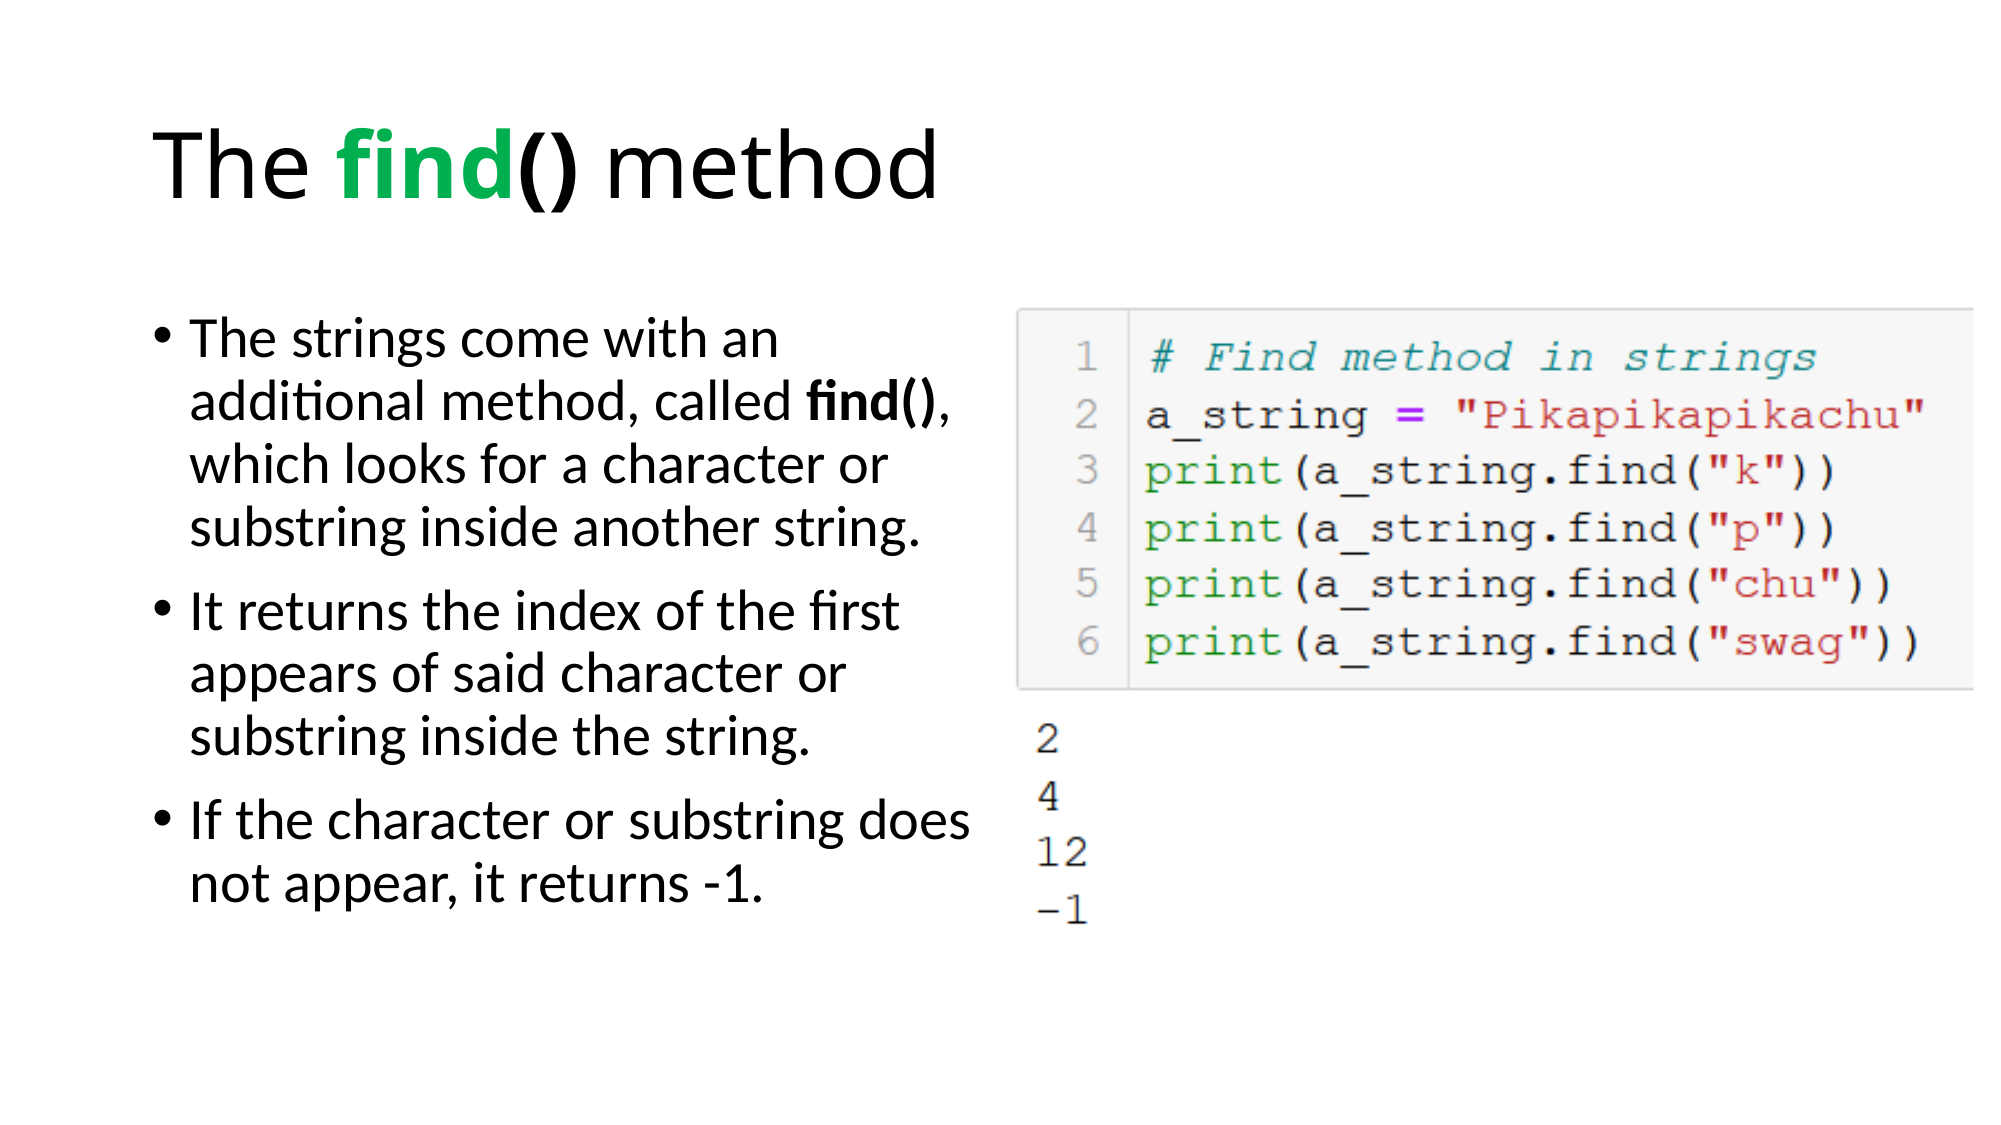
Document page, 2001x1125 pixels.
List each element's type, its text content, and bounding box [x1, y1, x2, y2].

list The strings come with an additional method, called find(), which looks for a character or substring inside another string. It returns the index of the first appears of said character or substring inside the string. If the character or substring does not appear, it returns -1. [137, 299, 988, 1014]
title The find() method [137, 59, 1863, 278]
picture [999, 272, 1974, 953]
